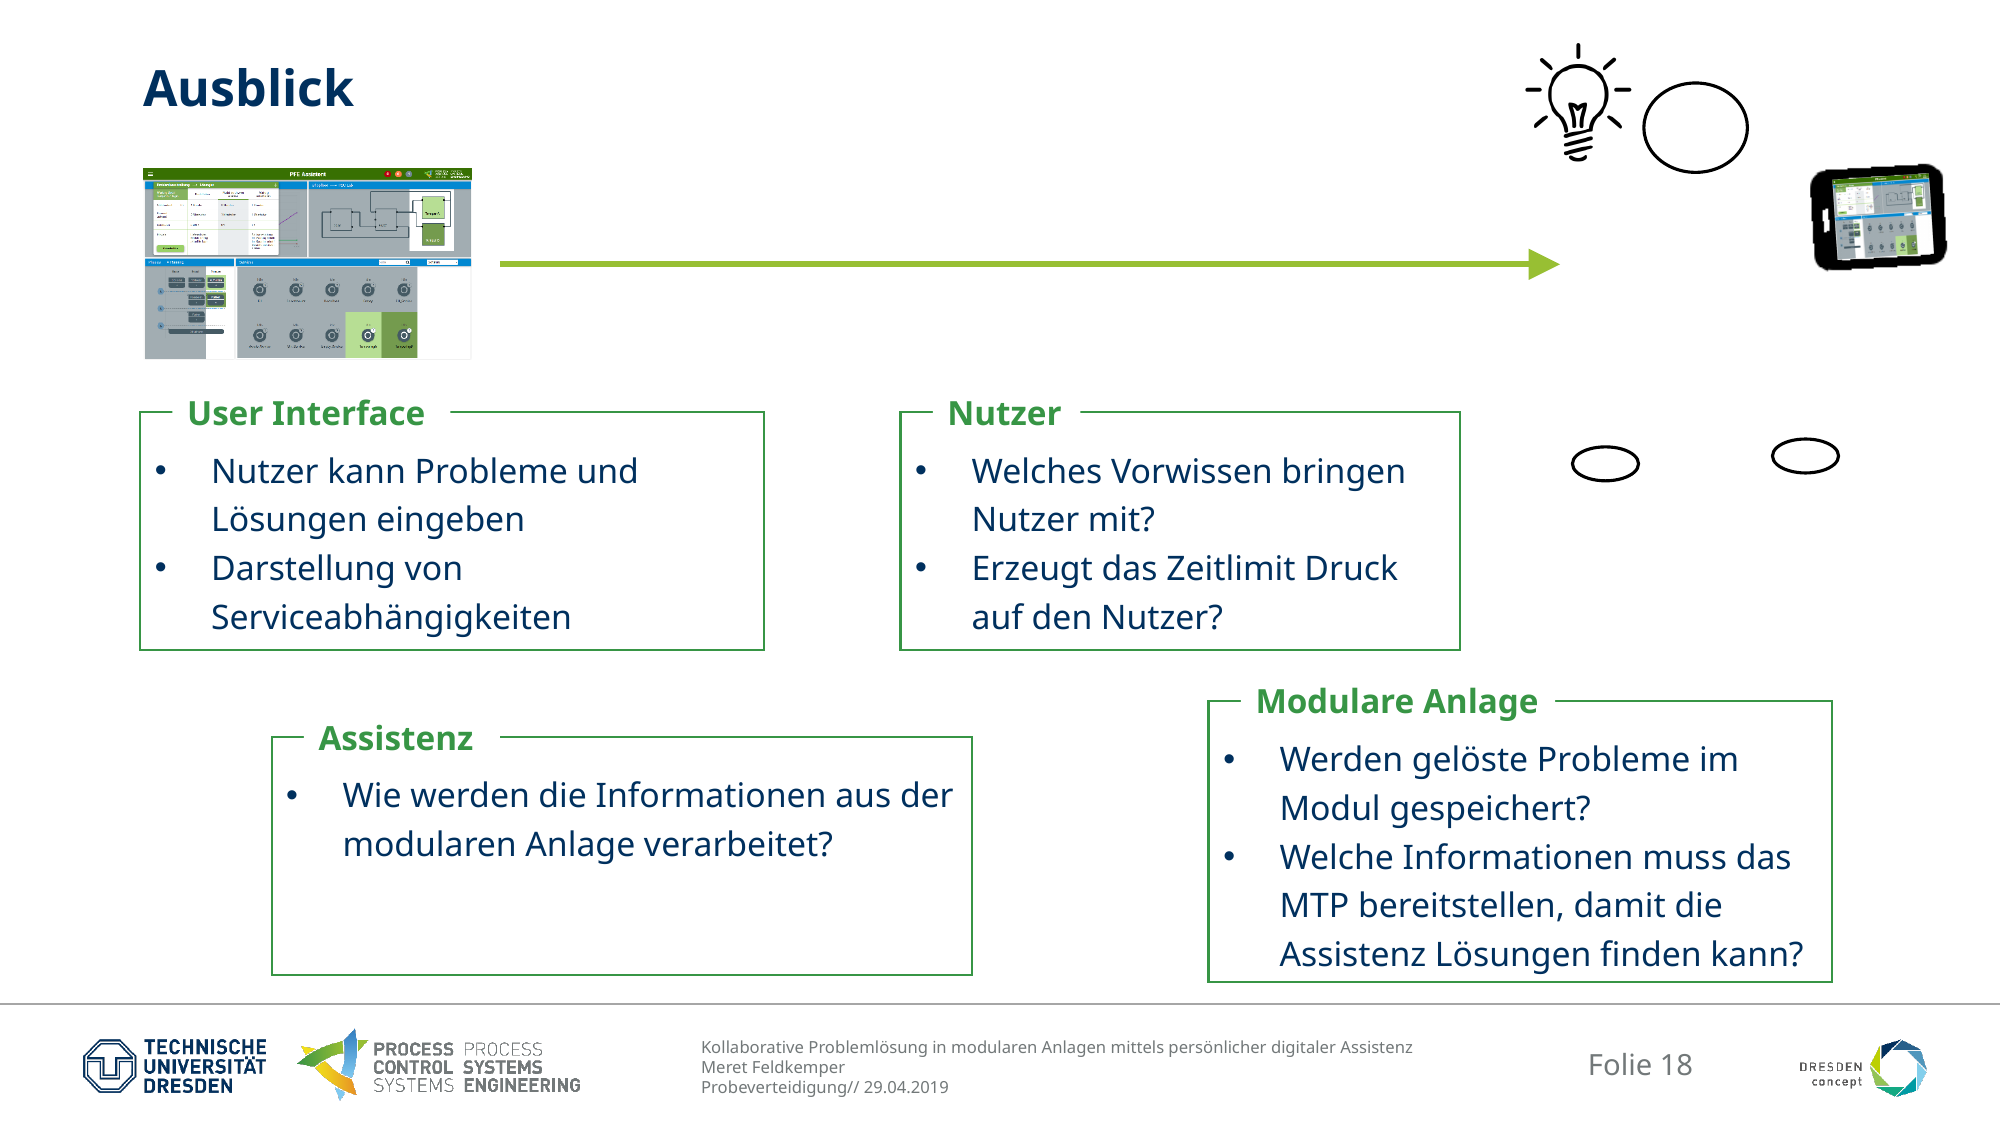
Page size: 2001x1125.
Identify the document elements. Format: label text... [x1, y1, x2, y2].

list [143, 168, 472, 360]
text_box [1642, 81, 1749, 174]
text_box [1812, 150, 1946, 284]
picture [1800, 1039, 1927, 1097]
text_box [1771, 437, 1840, 475]
picture [1517, 42, 1638, 162]
picture [83, 1039, 266, 1093]
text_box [900, 384, 1461, 650]
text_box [1208, 672, 1833, 983]
text_box [1571, 445, 1640, 482]
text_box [139, 384, 764, 650]
picture [297, 1028, 580, 1101]
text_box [271, 708, 973, 975]
title Ausblick [143, 56, 1880, 169]
